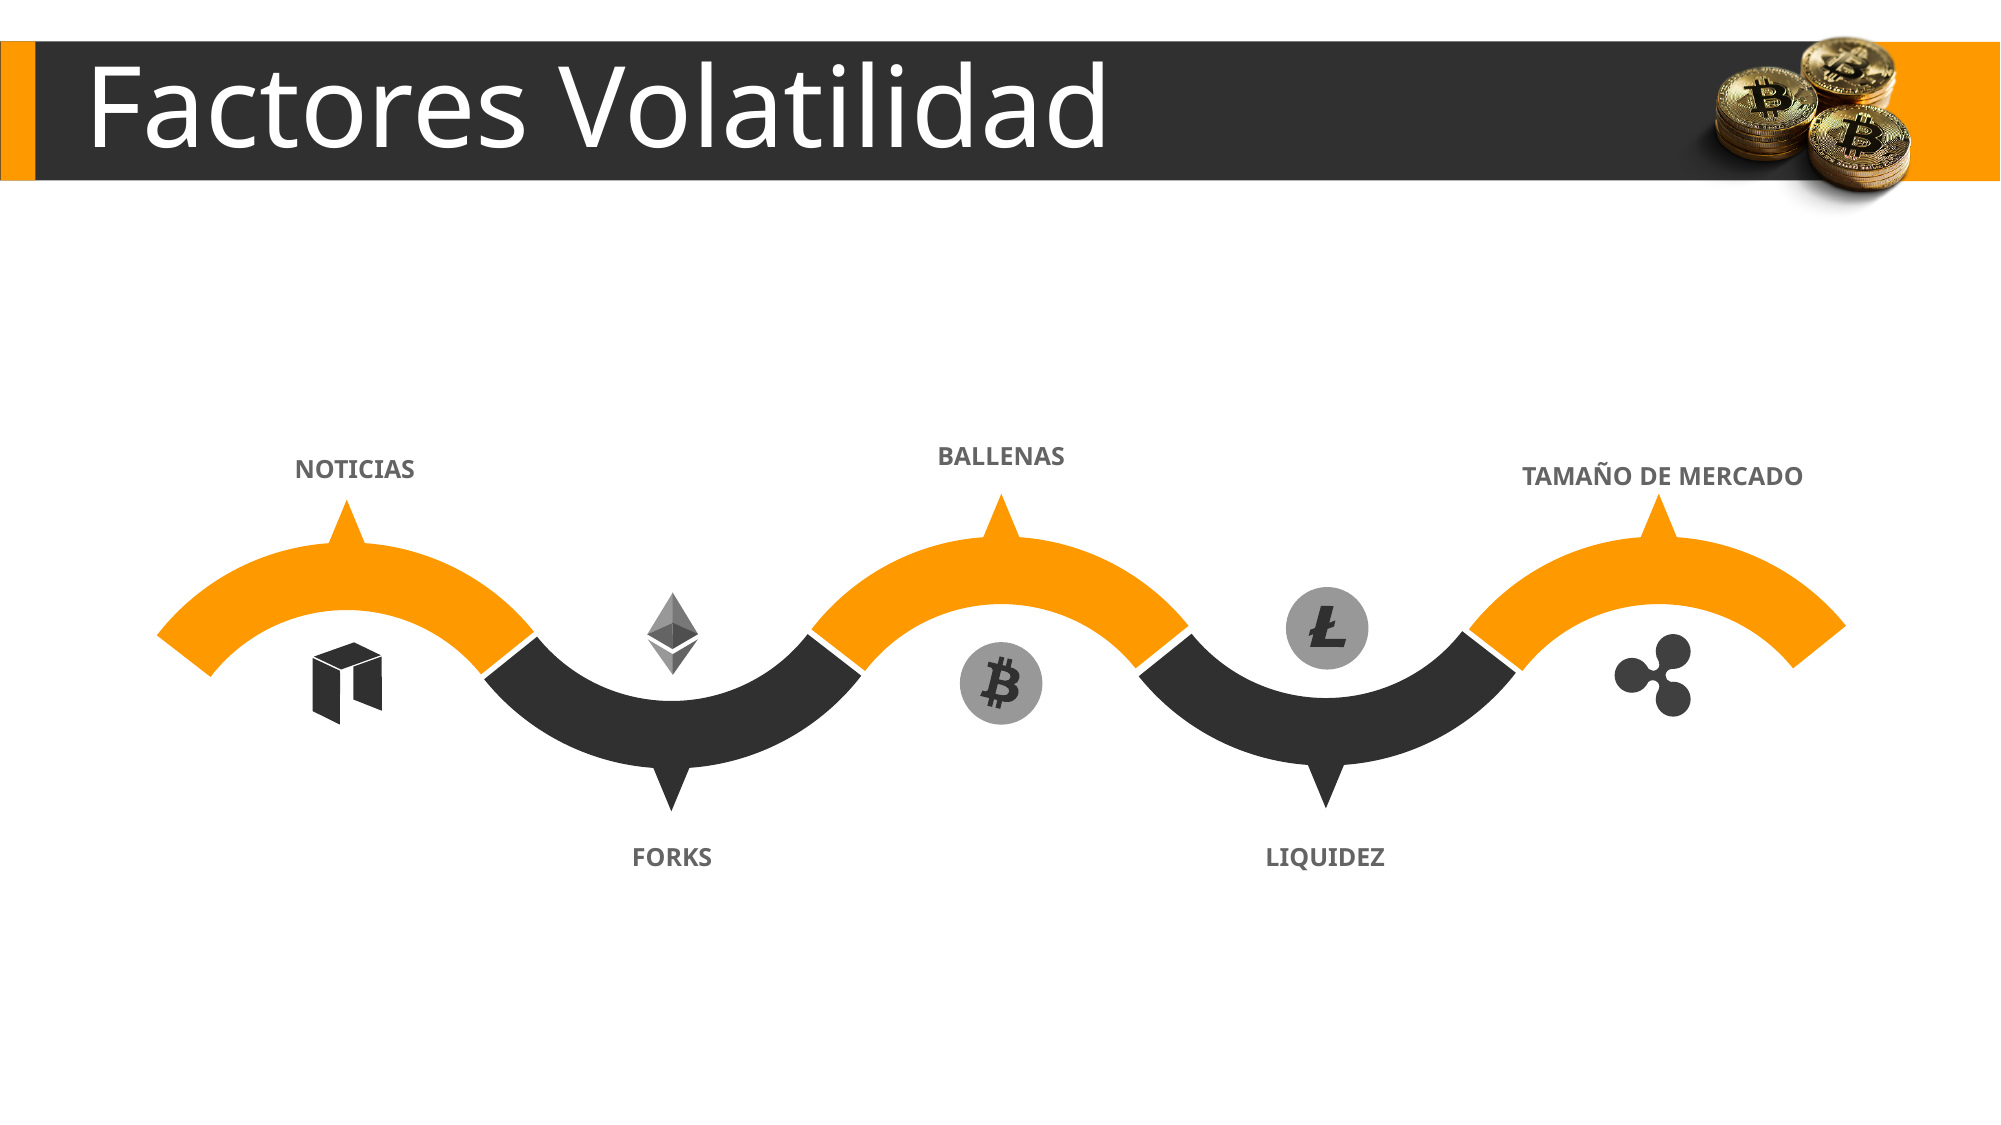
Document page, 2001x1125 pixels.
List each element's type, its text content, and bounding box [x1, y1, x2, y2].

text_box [156, 493, 1847, 812]
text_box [312, 642, 382, 725]
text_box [959, 642, 1043, 725]
picture [1673, 32, 1913, 222]
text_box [1480, 452, 1847, 538]
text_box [818, 432, 1185, 518]
list Factores Volatilidad [69, 51, 1524, 171]
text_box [1142, 833, 1509, 919]
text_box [650, 592, 695, 676]
text_box FORKS [489, 833, 856, 879]
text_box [164, 356, 538, 492]
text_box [1285, 586, 1369, 670]
